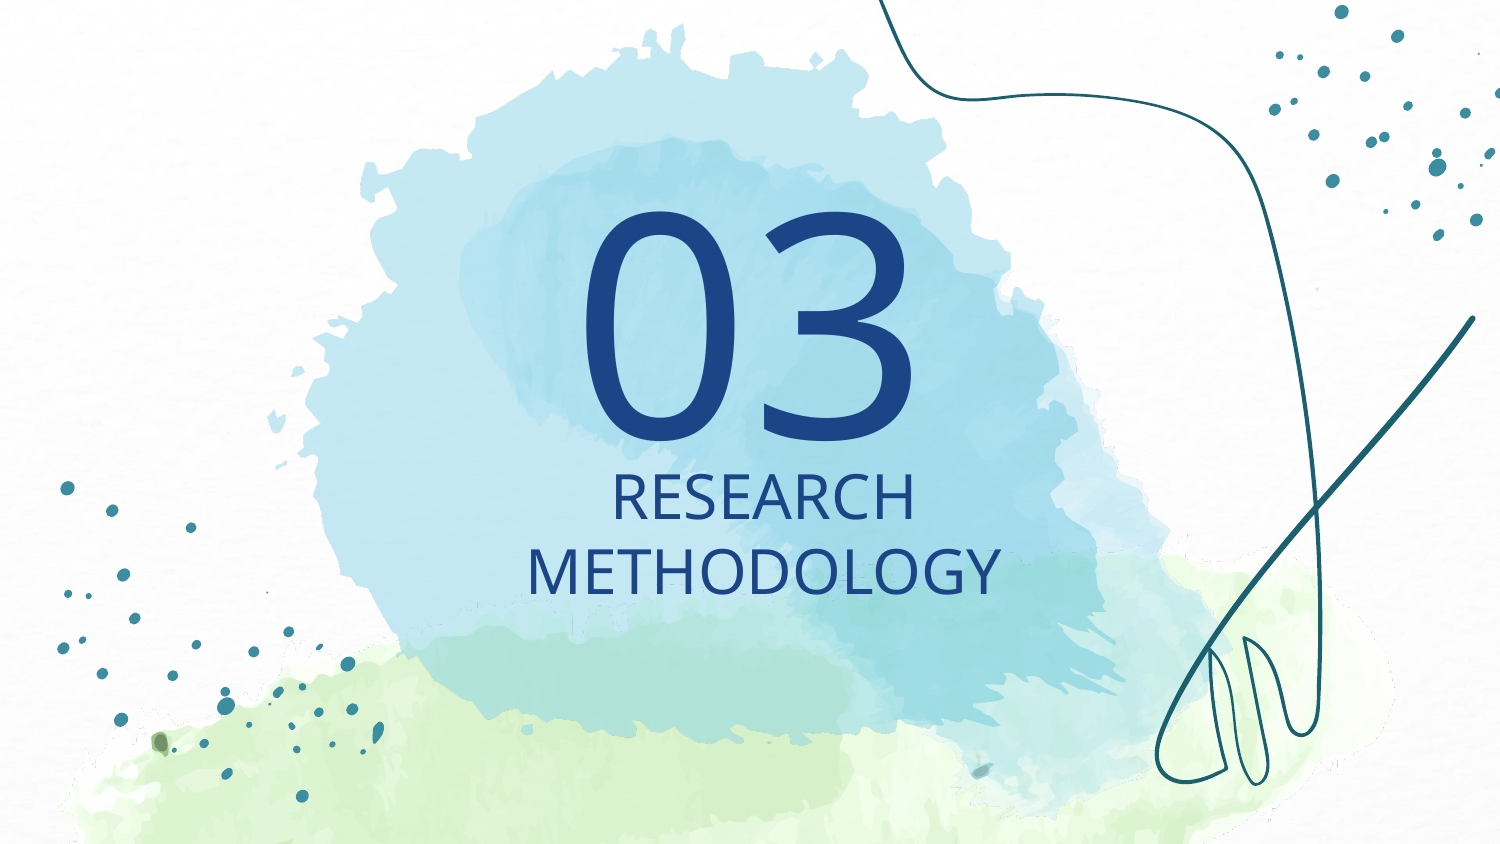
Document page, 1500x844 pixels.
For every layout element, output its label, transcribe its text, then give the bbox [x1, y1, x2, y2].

picture [1159, 653, 1224, 780]
picture [0, 0, 1500, 844]
title 03 [434, 166, 1066, 460]
title RESEARCH METHODOLOGY [368, 460, 1160, 604]
picture [1211, 516, 1318, 783]
